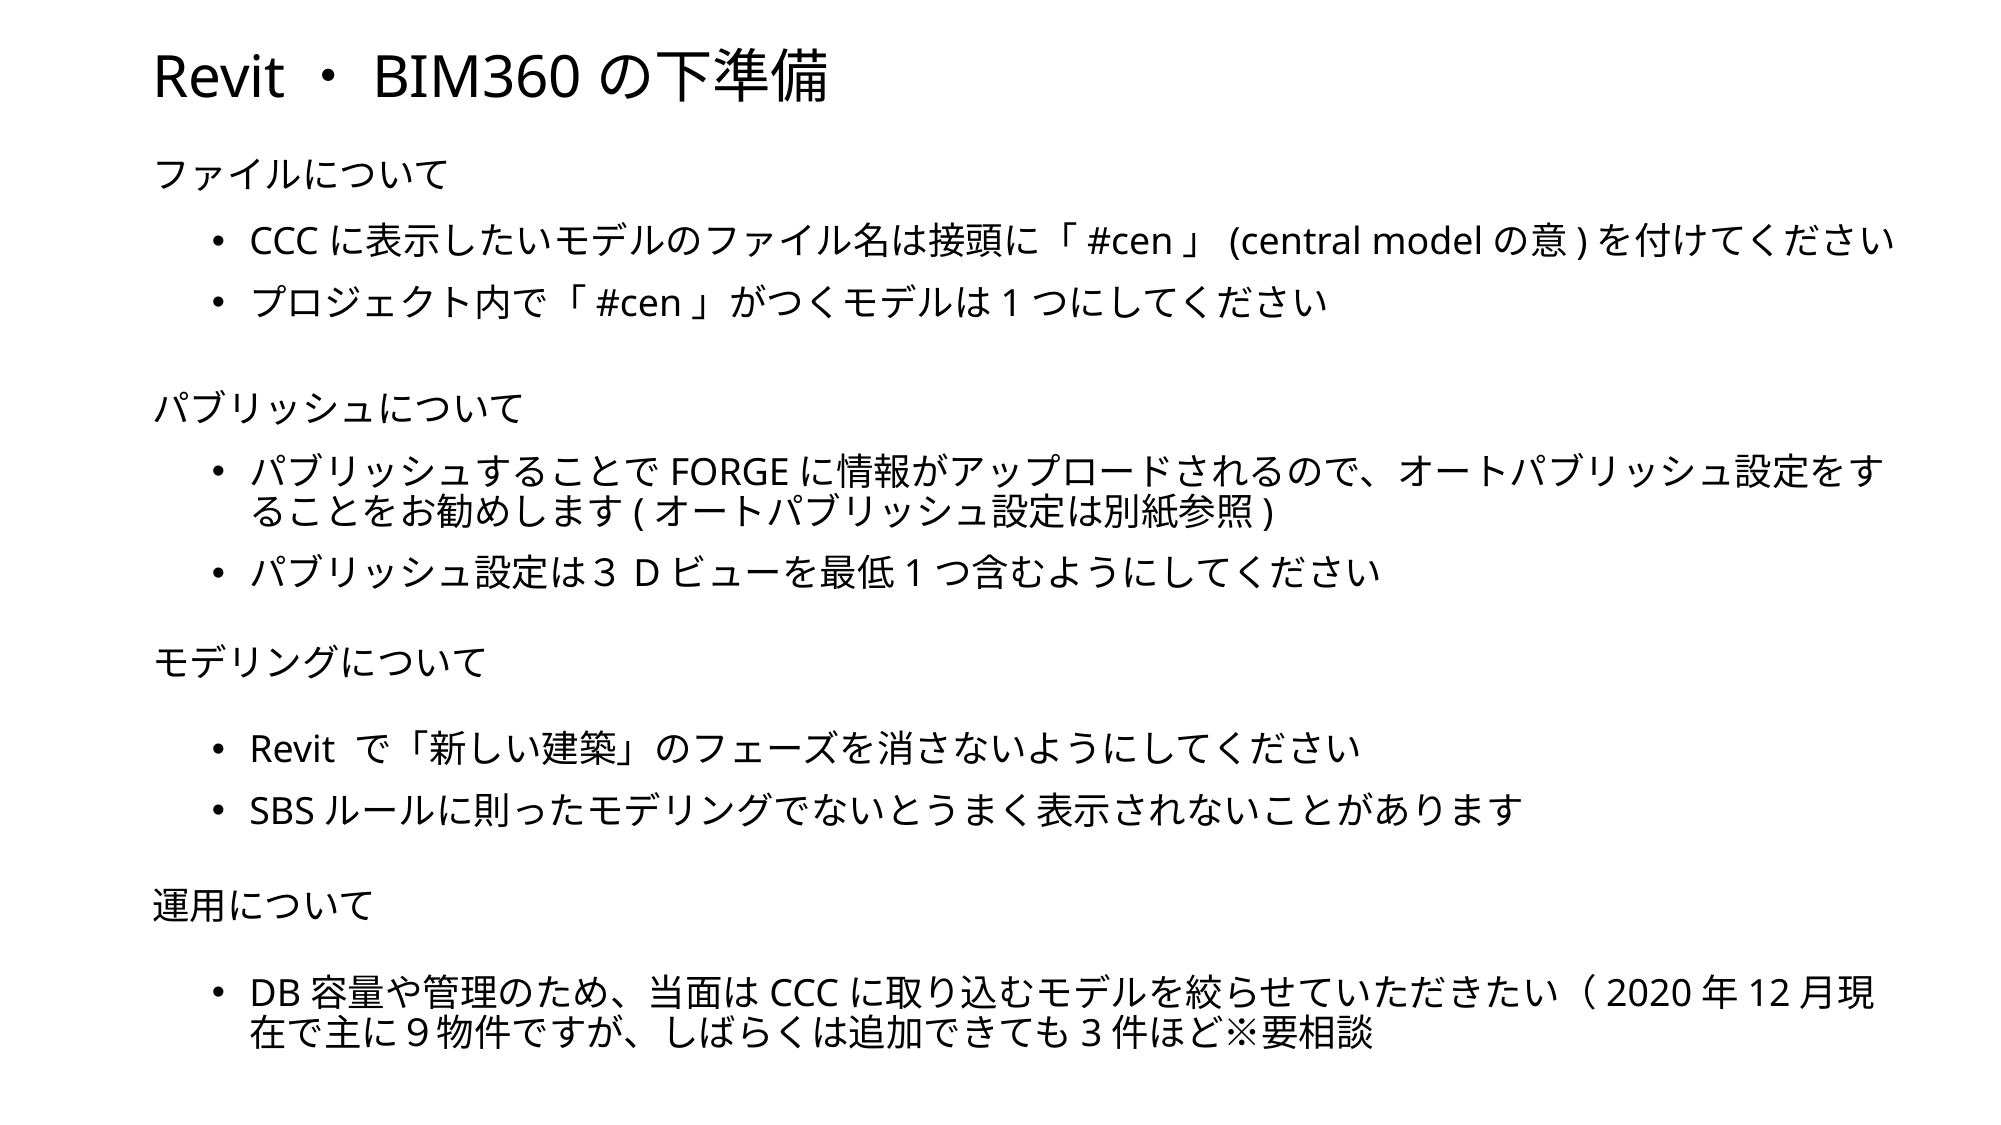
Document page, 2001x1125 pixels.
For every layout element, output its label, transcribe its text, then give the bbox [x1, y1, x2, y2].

text_box パブリッシュについて [137, 382, 1863, 470]
text_box Revit・BIM360の下準備 [137, 35, 1863, 121]
text_box Revit で「新しい建築」のフェーズを消さないようにしてください SBSルールに則ったモデリングでないとうまく表示されないことがあります [196, 723, 1922, 966]
text_box DB容量や管理のため、当面はCCCに取り込むモデルを絞らせていただきたい（2020年12月現在で主に９物件ですが、しばらくは追加できても3件ほど※要相談 [196, 966, 1922, 1092]
text_box パブリッシュすることでFORGEに情報がアップロードされるので、オートパブリッシュ設定をすることをお勧めします(オートパブリッシュ設定は別紙参照) パブリッシュ設定は３Dビューを最低1つ含むようにしてください [196, 445, 1922, 616]
text_box ファイルについて [137, 148, 1863, 236]
text_box モデリングについて [137, 636, 1863, 724]
list CCCに表示したいモデルのファイル名は接頭に「#cen」(central modelの意)を付けてください プロジェクト内で「#cen」がつくモデルは1つにしてください [196, 214, 1922, 344]
text_box 運用について [137, 879, 1863, 967]
